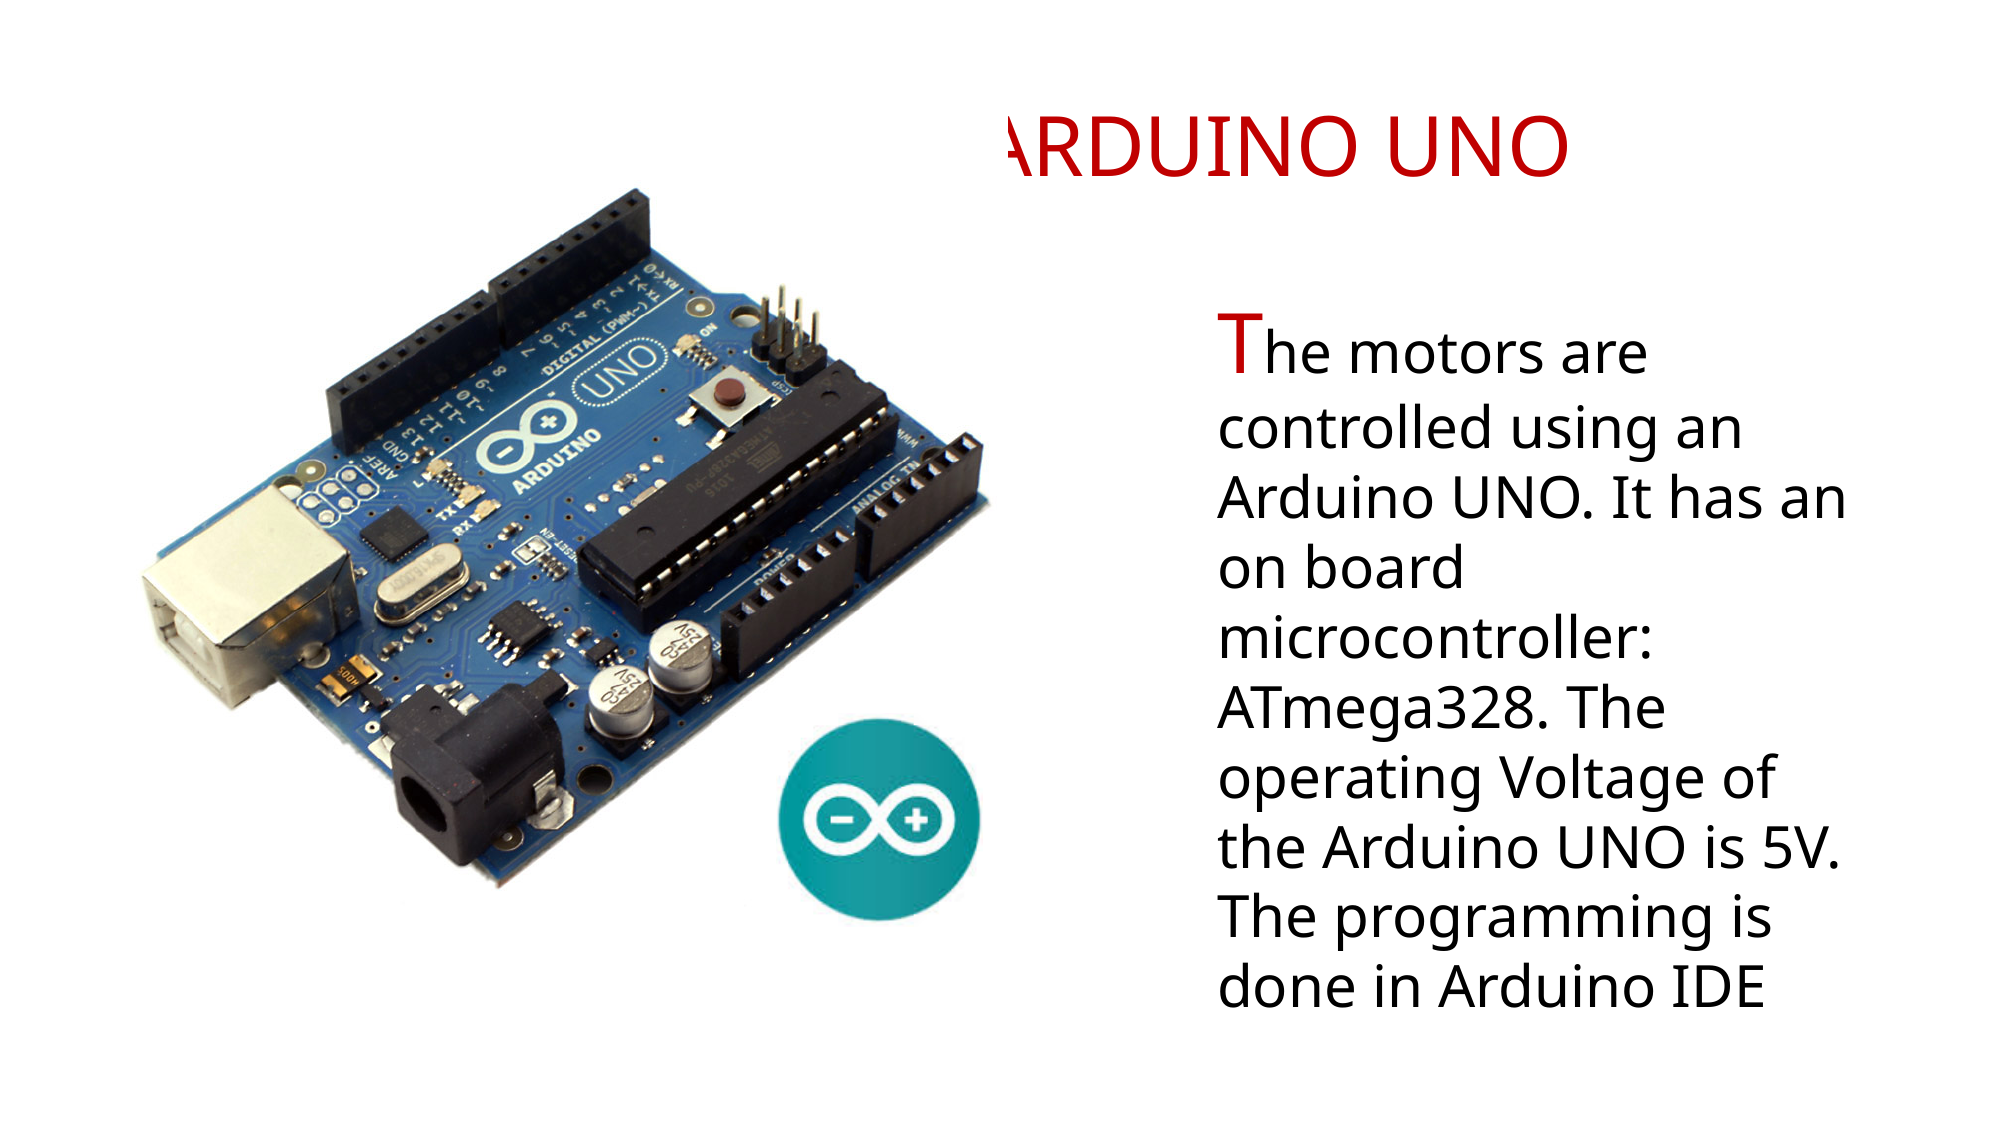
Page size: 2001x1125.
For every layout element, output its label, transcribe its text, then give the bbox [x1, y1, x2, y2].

title ARDUINO UNO [481, 56, 2000, 230]
list The motors are controlled using an Arduino UNO. It has an on board microcontroller: ATmega328. The operating Voltage of the Arduino UNO is 5V. The programming is done in Arduino IDE [1202, 283, 1877, 1070]
picture [119, 92, 1008, 981]
